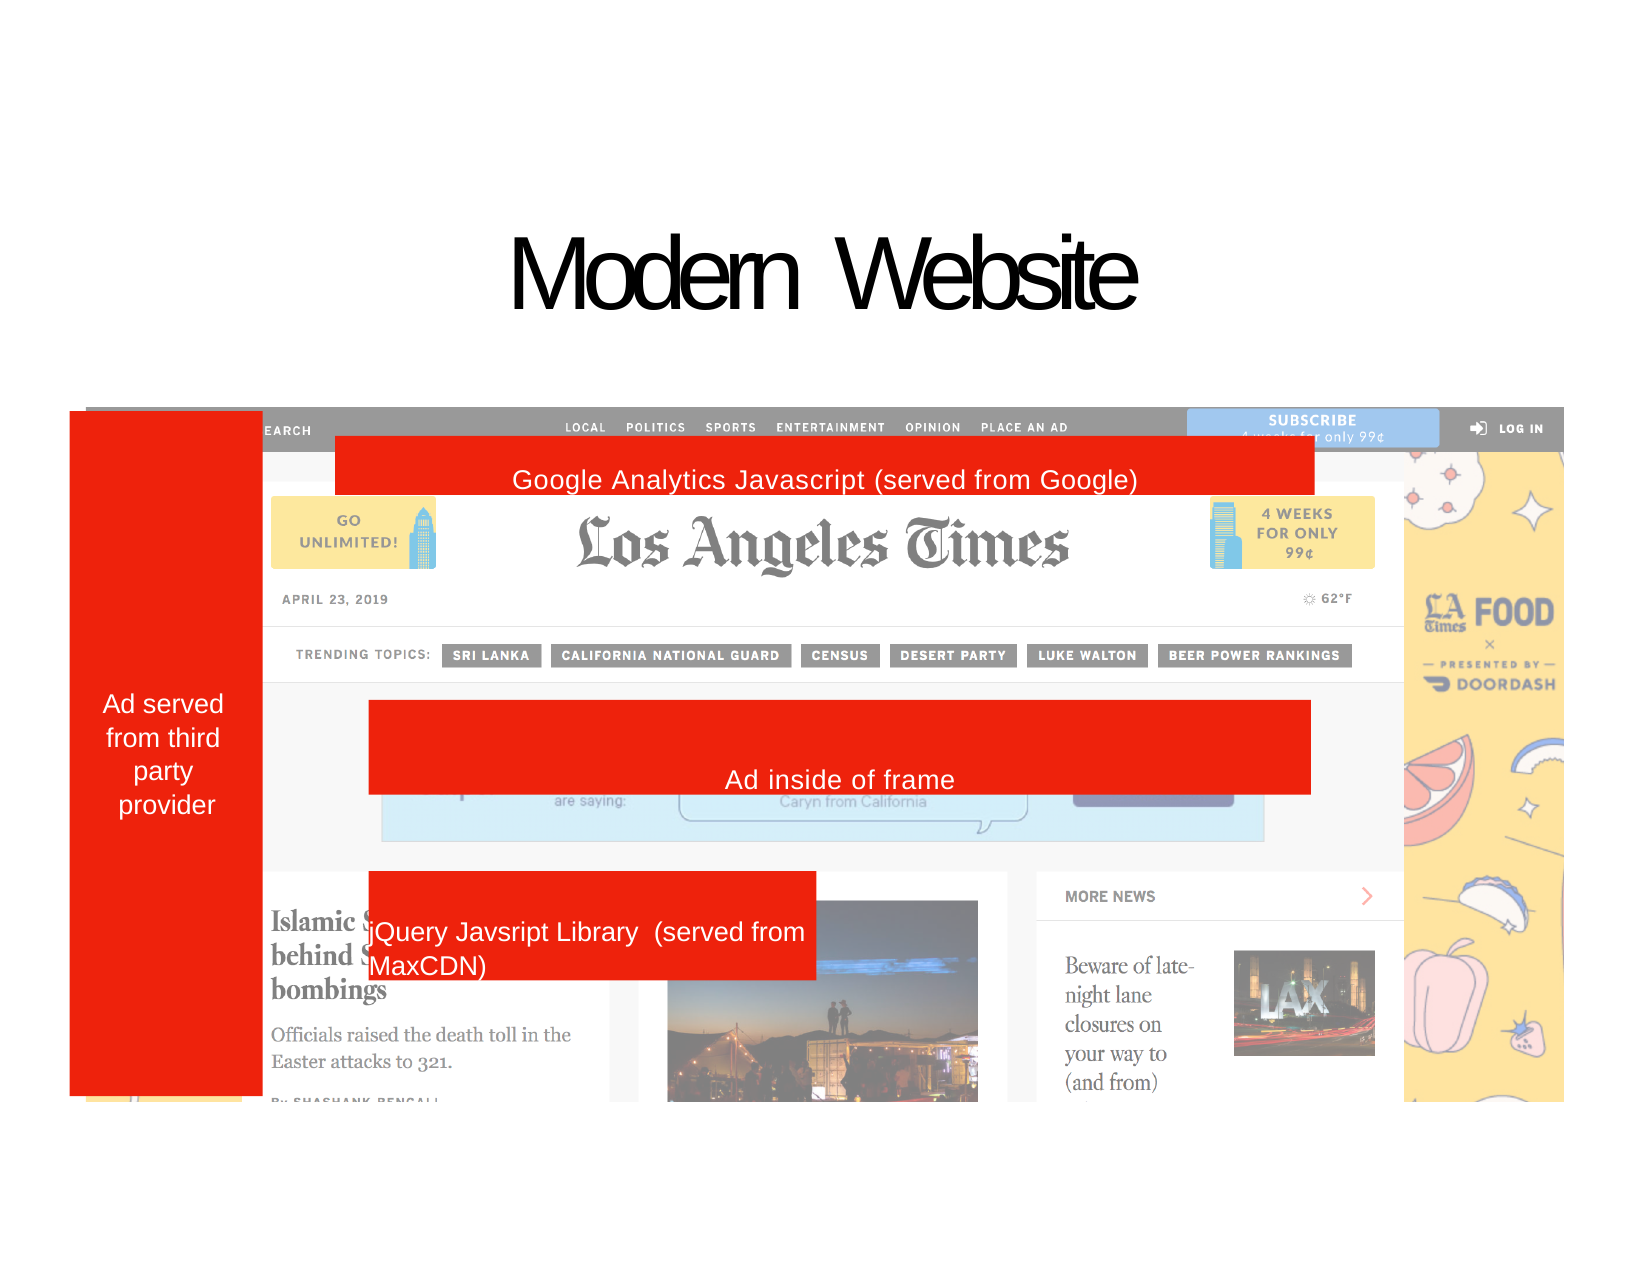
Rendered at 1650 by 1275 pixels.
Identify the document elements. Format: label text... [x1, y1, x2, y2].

text_box [85, 407, 1564, 1102]
text_box [69, 411, 263, 1097]
text_box Ad served from third party provider [101, 685, 232, 820]
text_box Ad inside of frame [368, 699, 1311, 795]
text_box Google Analytics Javascript (served from Google) [335, 435, 1315, 495]
title Modern Website [468, 204, 1182, 332]
text_box jQuery Javsript Library (served from MaxCDN) [368, 871, 817, 981]
